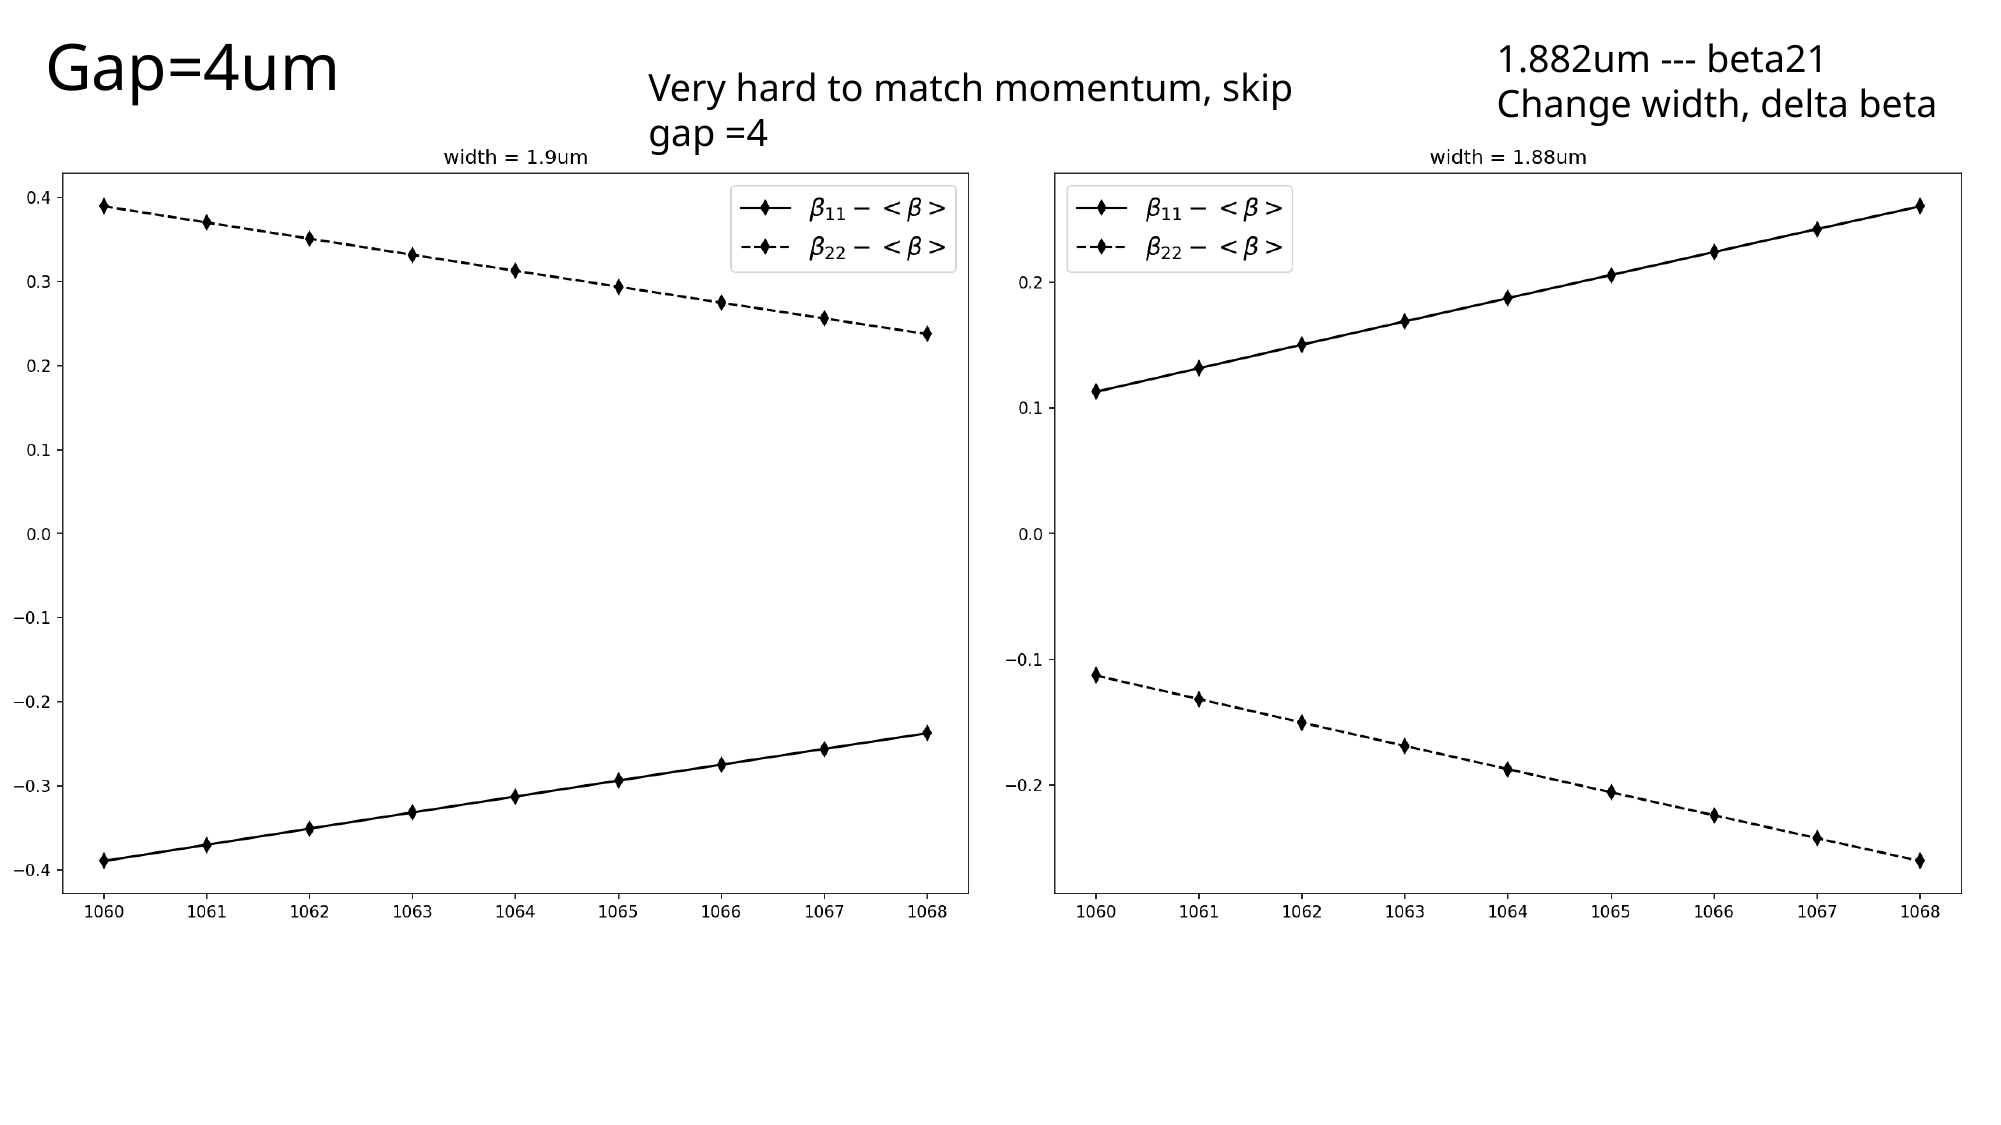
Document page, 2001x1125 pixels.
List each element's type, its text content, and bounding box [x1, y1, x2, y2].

text_box 1.882um --- beta21 Change width, delta beta [1481, 27, 1979, 132]
picture [992, 137, 1972, 933]
picture [0, 137, 980, 933]
text_box Very hard to match momentum, skip gap =4 [633, 56, 1375, 162]
title Gap=4um [29, 27, 1481, 112]
